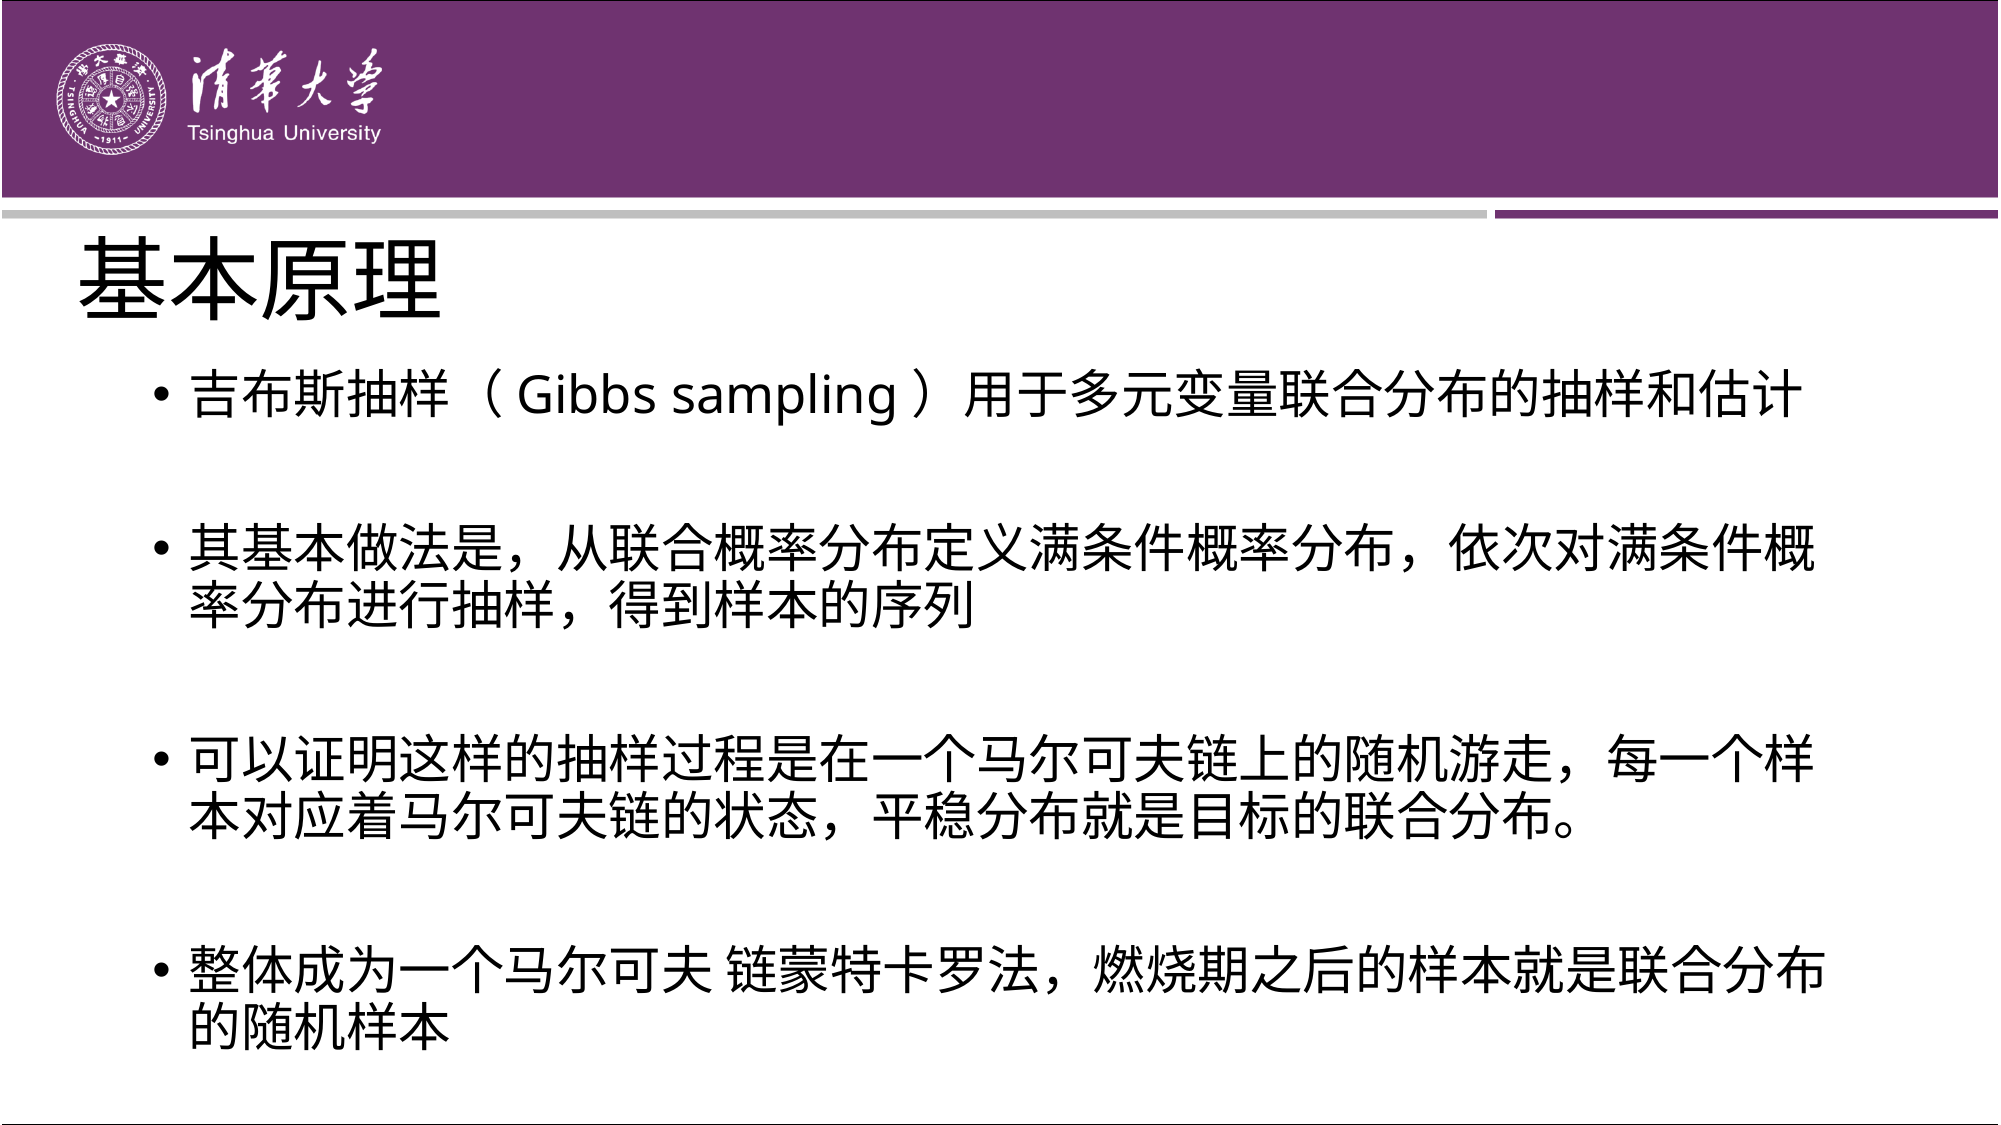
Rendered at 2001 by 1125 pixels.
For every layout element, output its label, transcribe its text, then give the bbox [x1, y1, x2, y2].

picture [2, 0, 1998, 1125]
title 基本原理 [61, 175, 1787, 393]
list 吉布斯抽样（Gibbs sampling）用于多元变量联合分布的抽样和估计 其基本做法是，从联合概率分布定义满条件概率分布，依次对满条件概率分布进行抽样，得到样本的序列 可以证明这样的抽样过程是在一个马尔可夫链上的随机游走，每一个样本对应着马尔可夫链的状态，平稳分布就是目标的联合分布。 整体成为一个马尔可夫 链蒙特卡罗法，燃烧期之后的样本就是联合分布的随机样本 [137, 360, 1863, 1075]
